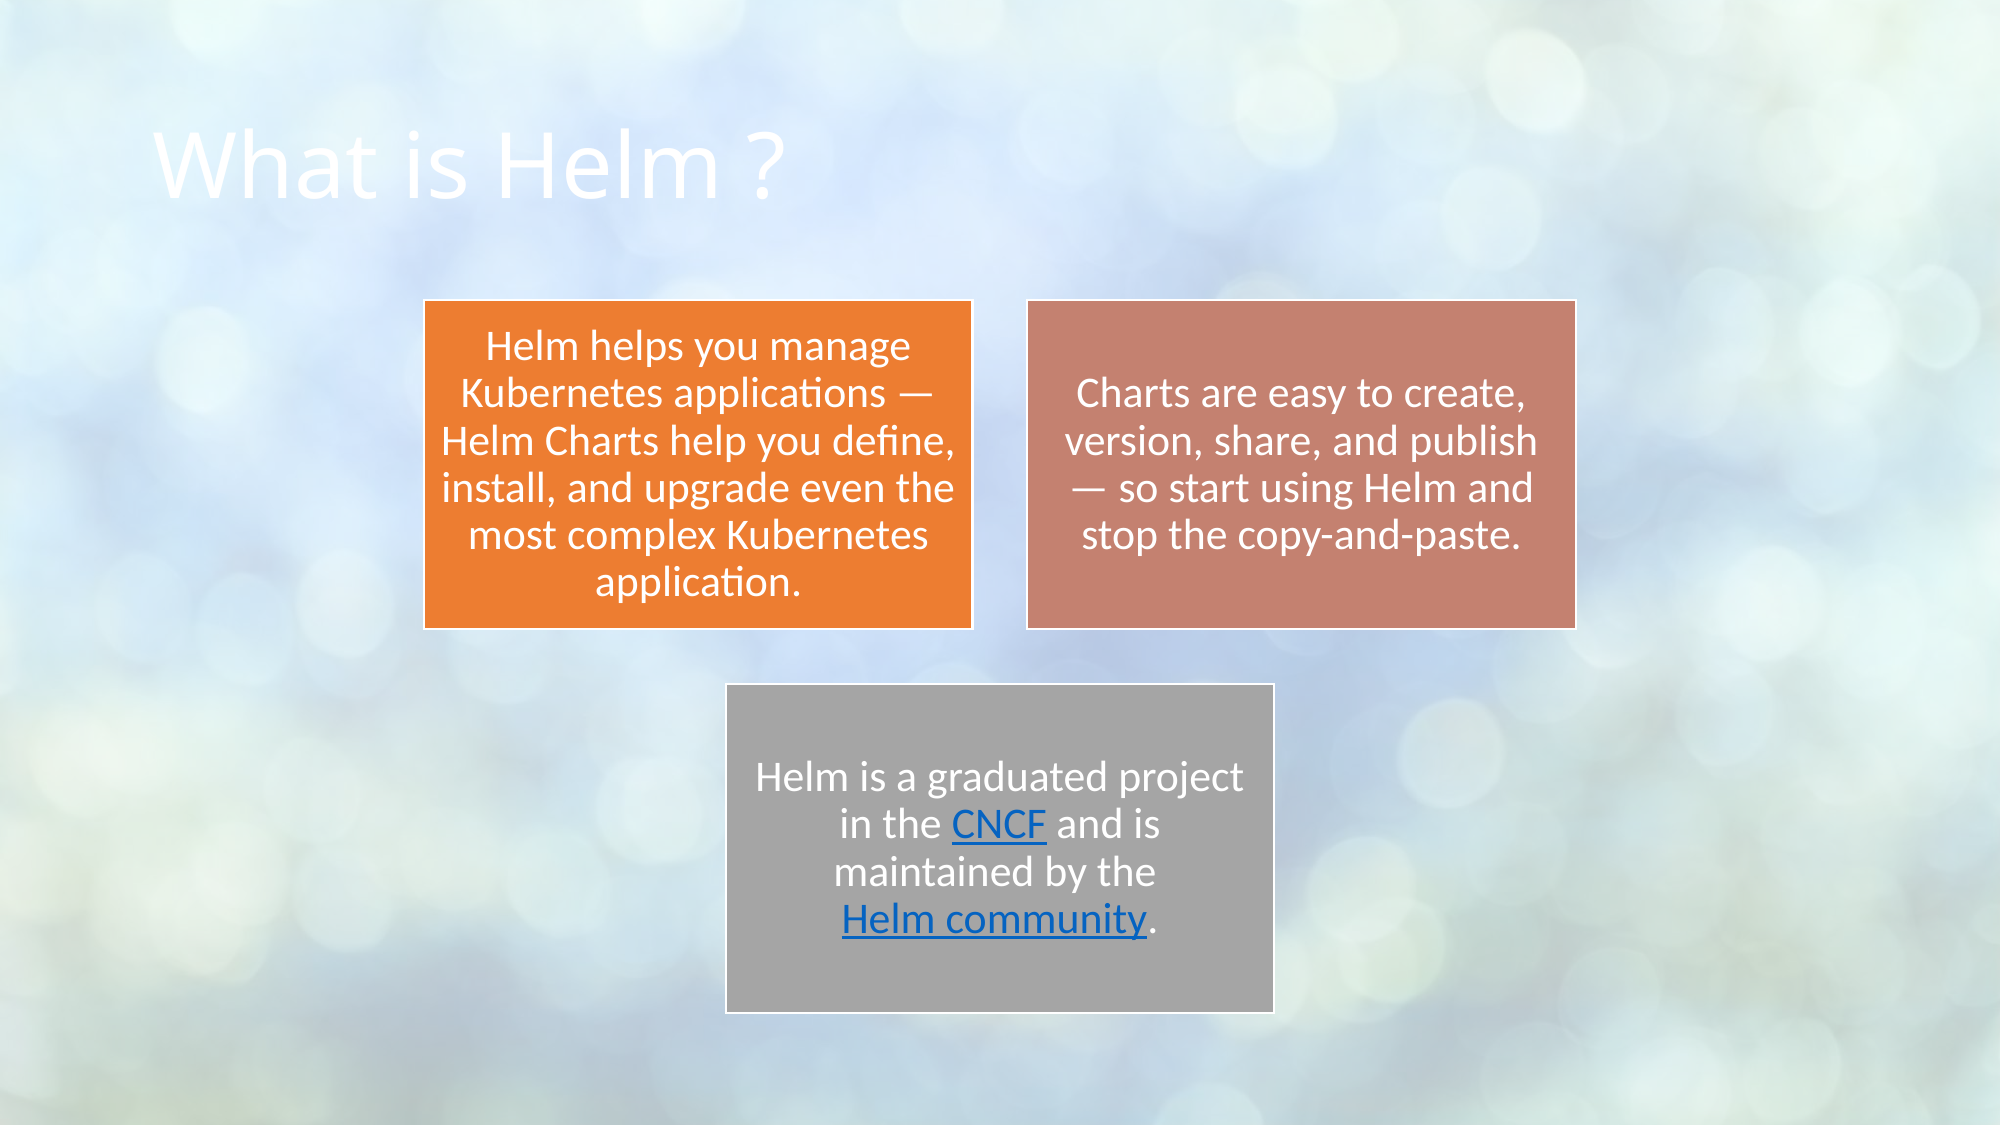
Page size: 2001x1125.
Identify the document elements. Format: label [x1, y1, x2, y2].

picture [0, 0, 2000, 1125]
list [137, 299, 1863, 1014]
